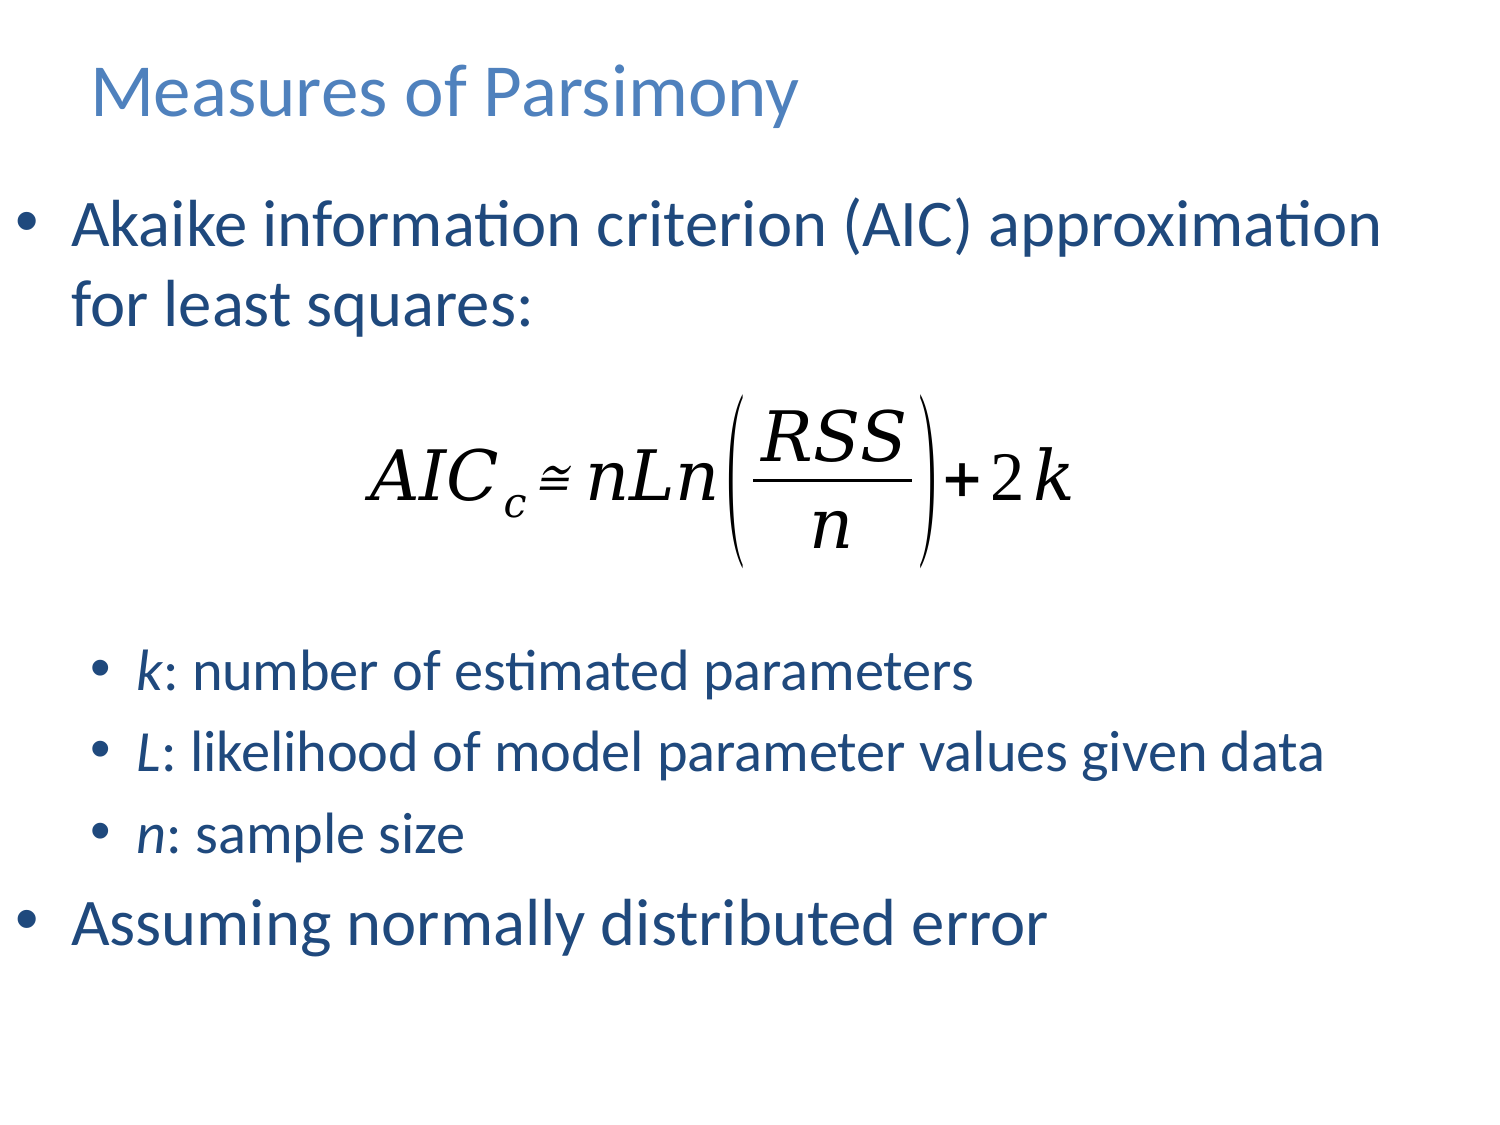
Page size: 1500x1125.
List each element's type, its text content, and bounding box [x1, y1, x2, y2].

title Measures of Parsimony [75, 30, 1425, 144]
list Akaike information criterion (AIC) approximation for least squares: k: number of estimated parameters L: likelihood of model parameter values given data n: sample size Assuming normally distributed error [0, 172, 1425, 1090]
